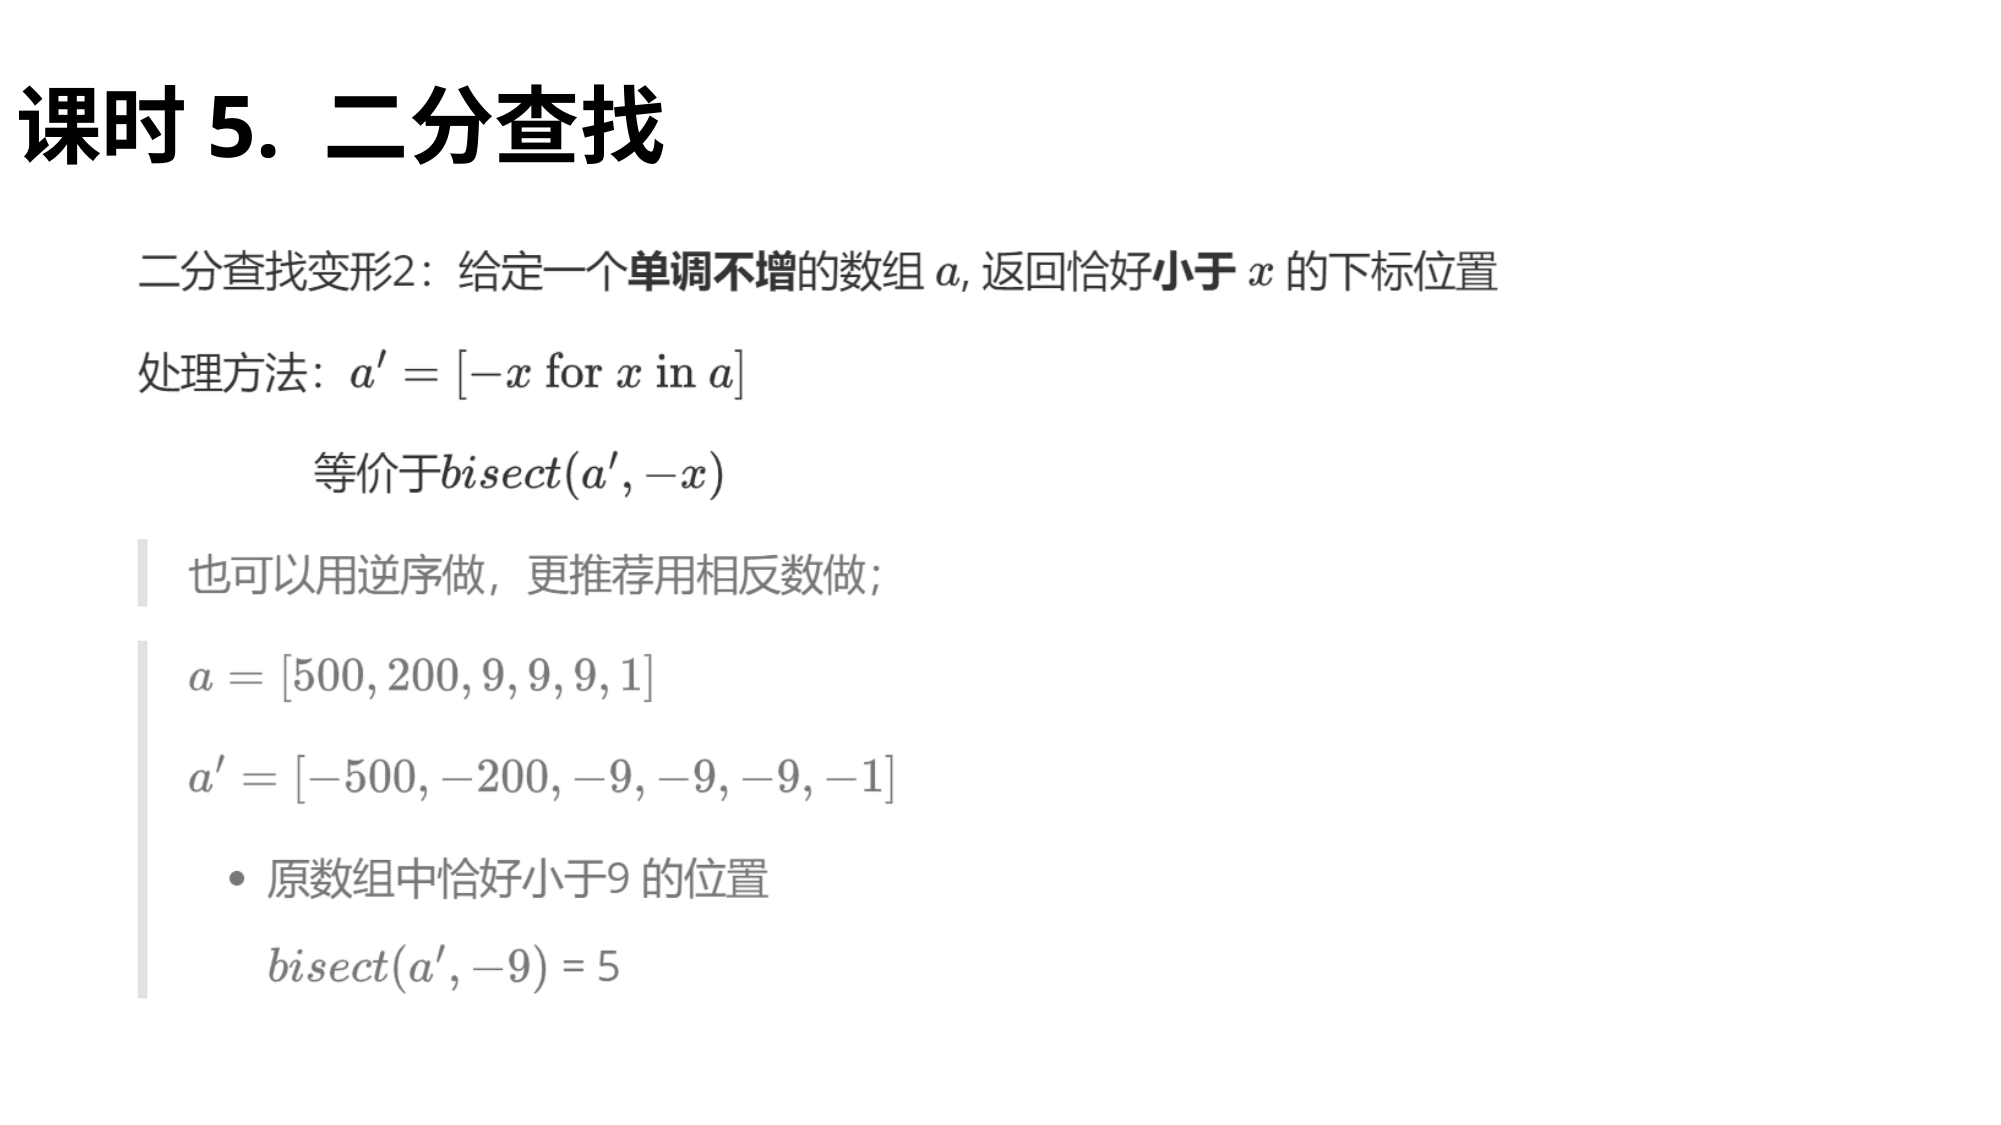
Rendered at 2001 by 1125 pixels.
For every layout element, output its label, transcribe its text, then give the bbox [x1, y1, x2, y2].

picture [90, 215, 1873, 1030]
text_box 课时5. 二分查找 [16, 47, 1798, 175]
